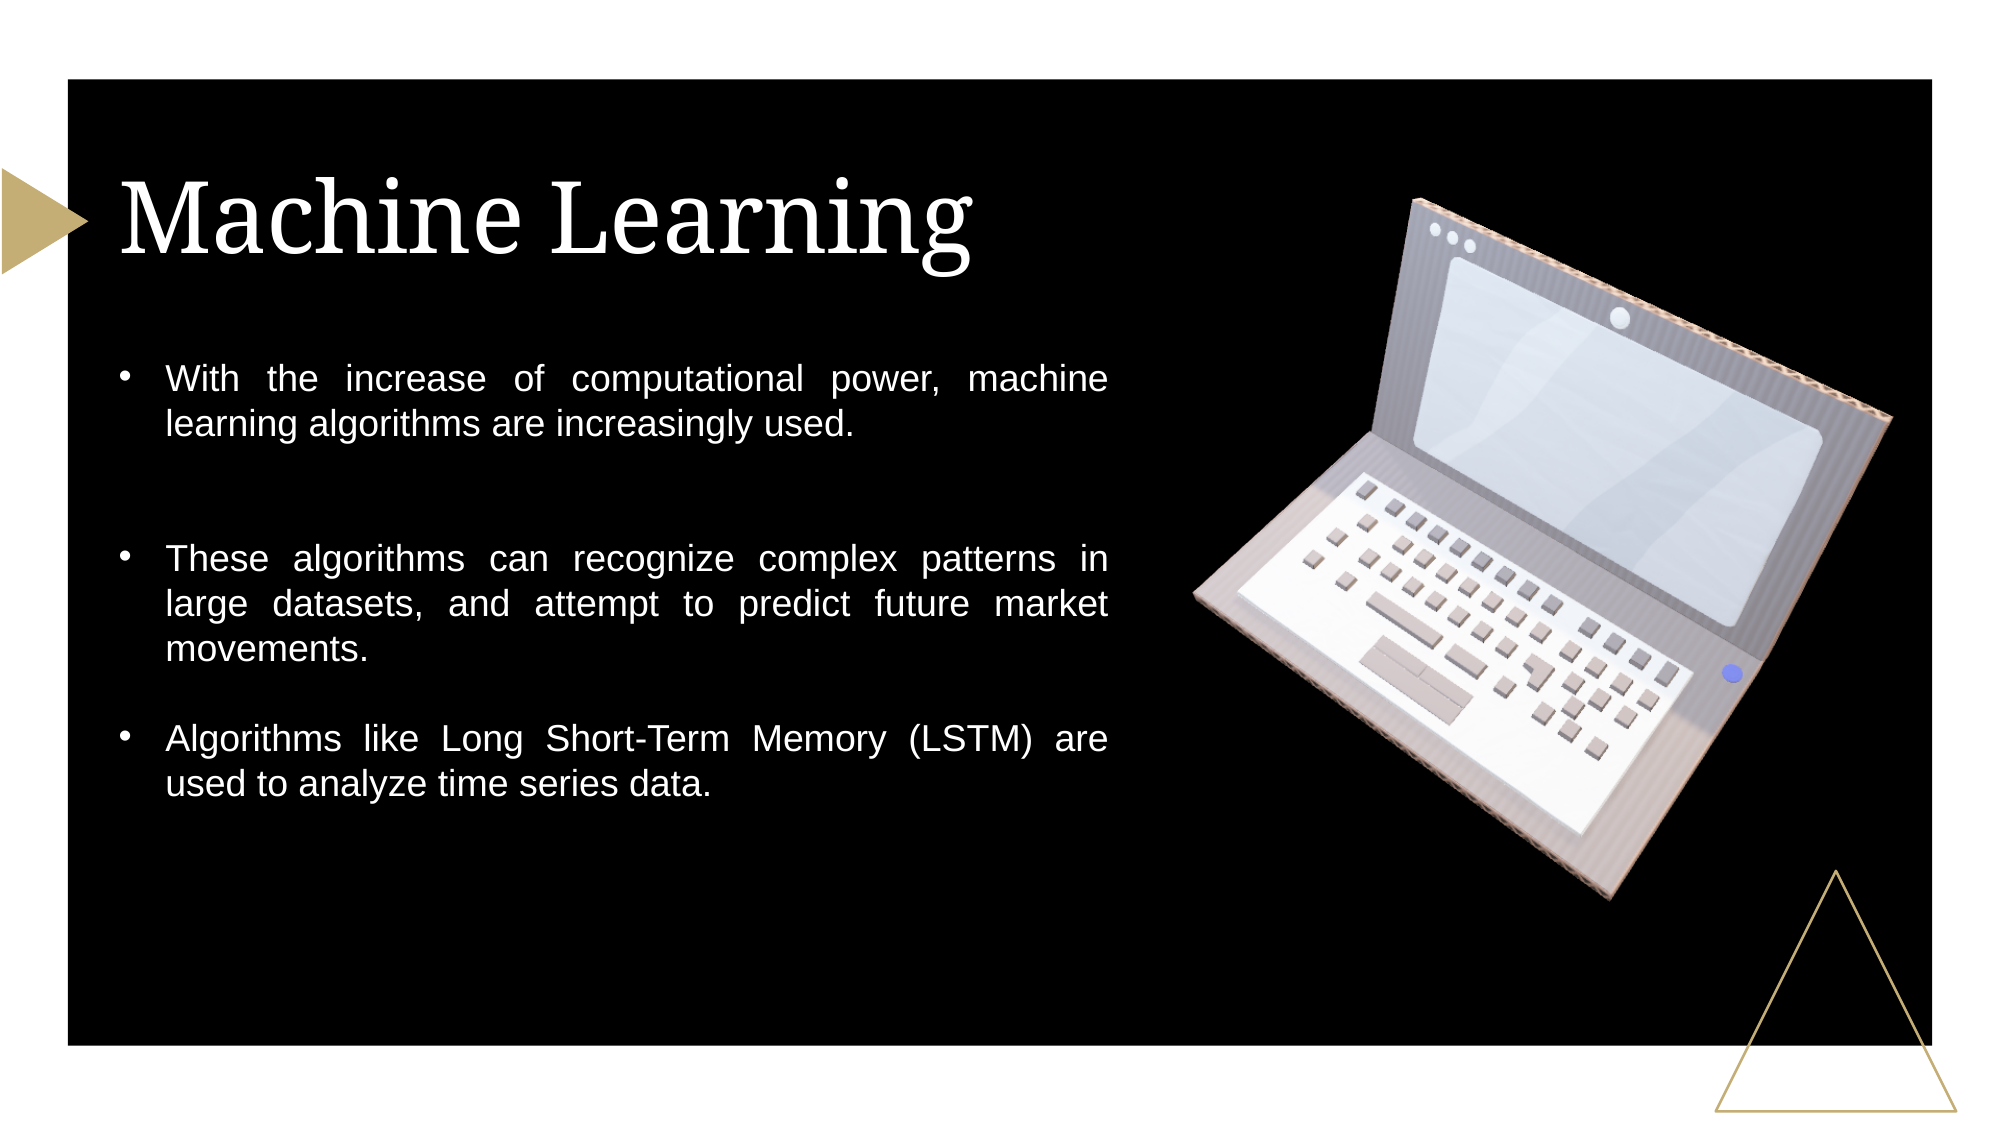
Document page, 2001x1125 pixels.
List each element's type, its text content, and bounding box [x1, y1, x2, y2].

title Machine Learning [103, 146, 1119, 296]
text_box With the increase of computational power, machine learning algorithms are increasingly used. These algorithms can recognize complex patterns in large datasets, and attempt to predict future market movements. Algorithms like Long Short-Term Memory (LSTM) are used to analyze time series data. [103, 345, 1125, 811]
picture [1119, 132, 1896, 903]
